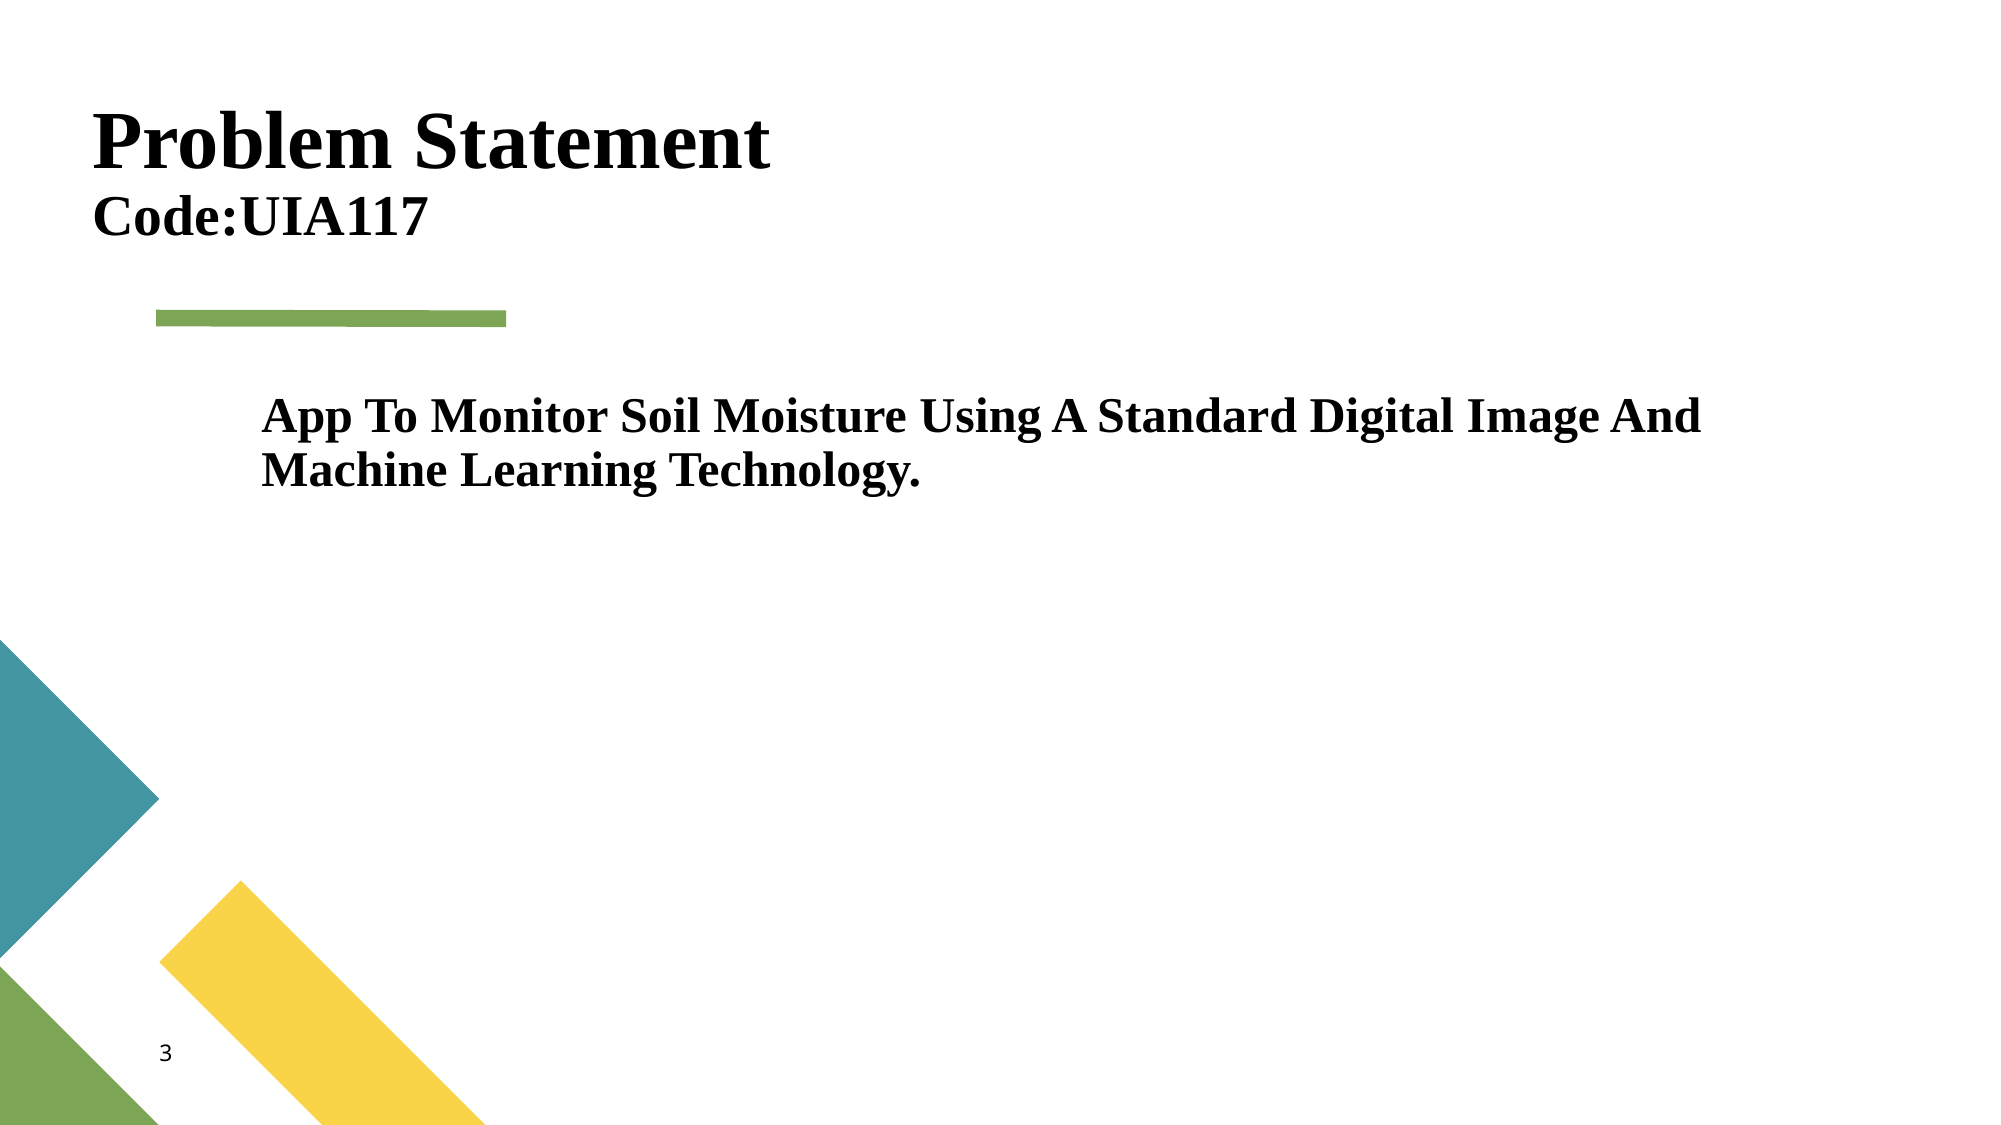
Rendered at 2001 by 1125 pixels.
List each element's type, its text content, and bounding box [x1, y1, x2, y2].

title Problem Statement Code:UIA117 [92, 96, 1000, 249]
slide_number 3 [159, 1038, 246, 1080]
text_box App To Monitor Soil Moisture Using A Standard Digital Image And Machine Learning Technology. [246, 381, 1820, 550]
